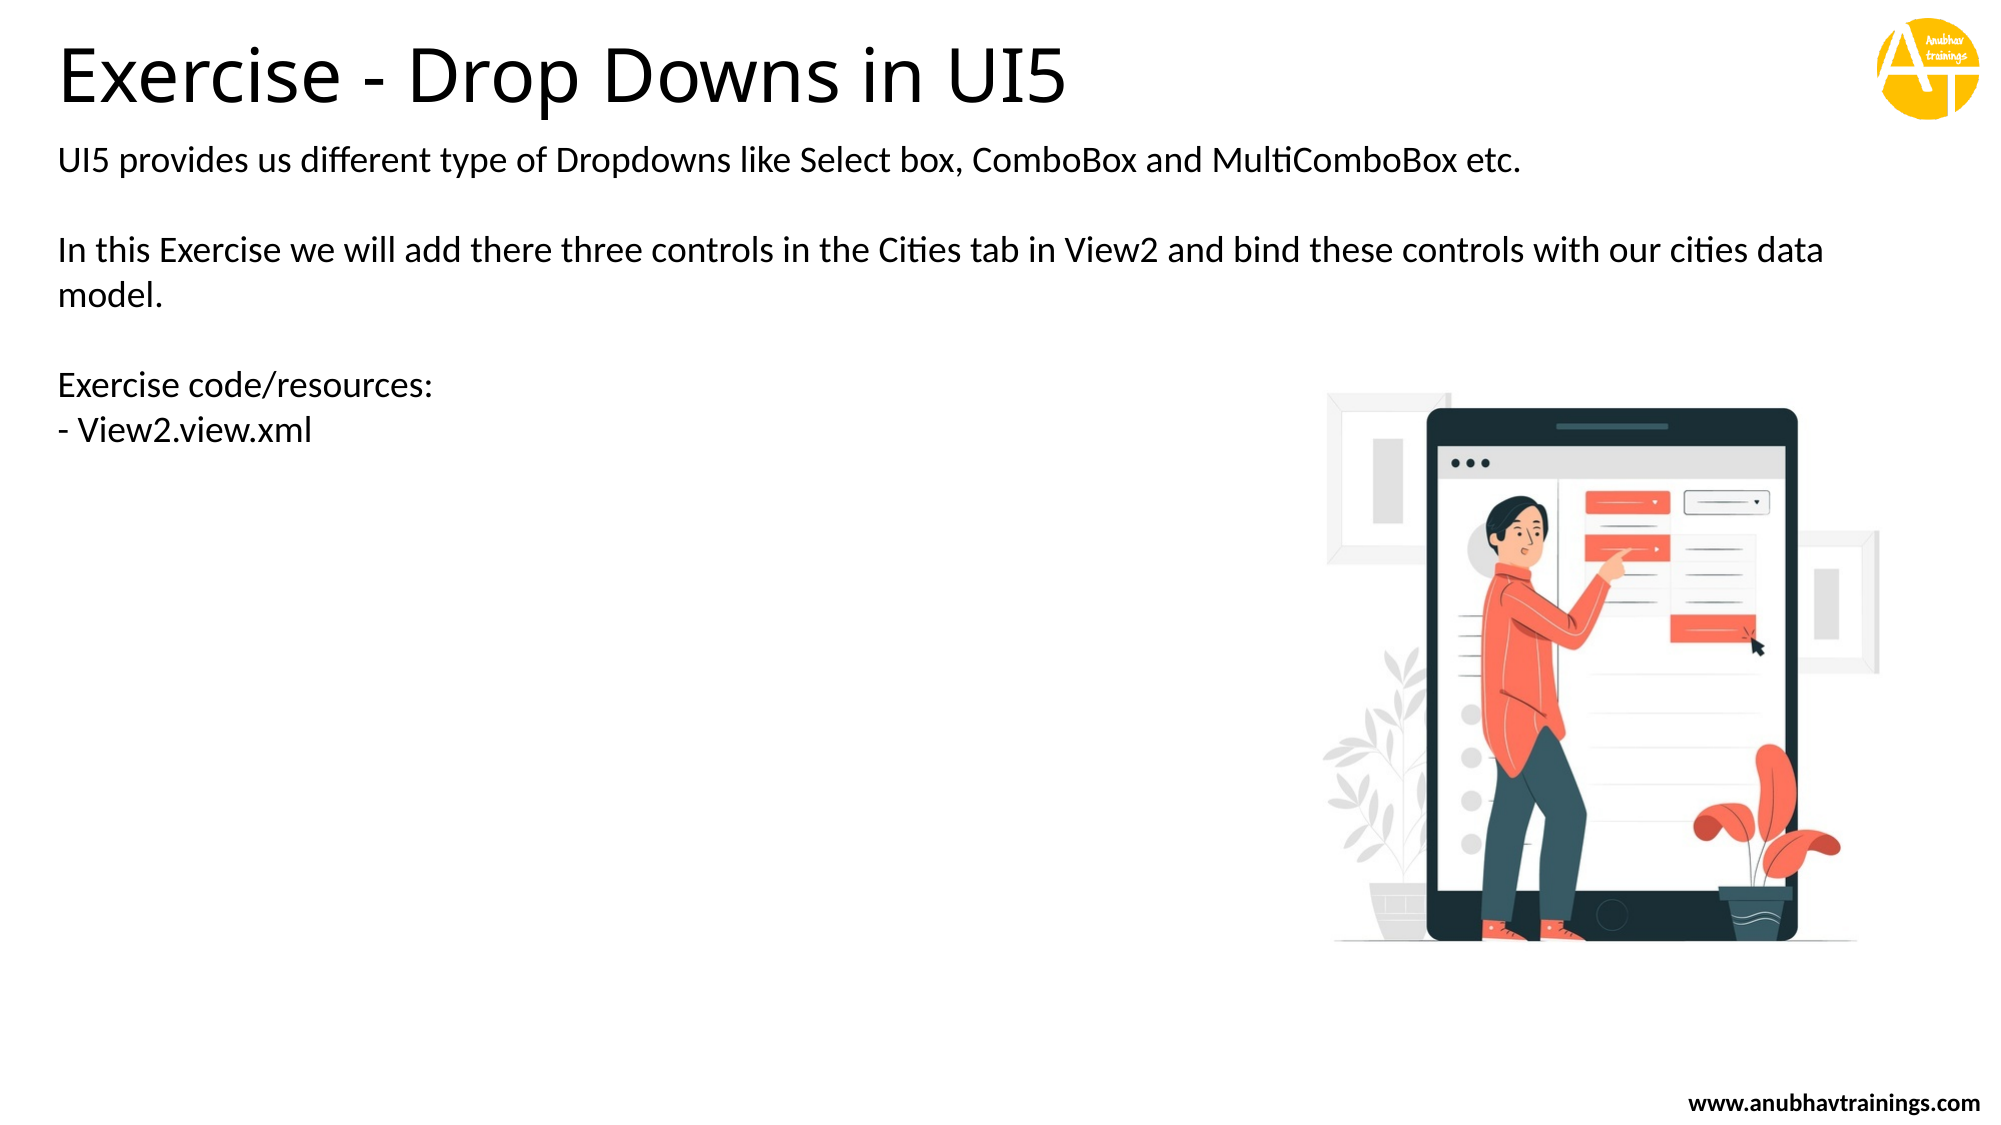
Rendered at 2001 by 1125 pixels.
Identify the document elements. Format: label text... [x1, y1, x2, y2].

footer www.anubhavtrainings.com [1669, 1089, 2000, 1114]
text_box UI5 provides us different type of Dropdowns like Select box, ComboBox and MultiComboBox etc. In this Exercise we will add there three controls in the Cities tab in View2 and bind these controls with our cities data model. Exercise code/resources: - View2.view.xml [42, 127, 1874, 458]
picture [1866, 11, 1985, 128]
picture [1282, 350, 1909, 977]
text_box Exercise - Drop Downs in UI5 [42, 30, 1319, 127]
